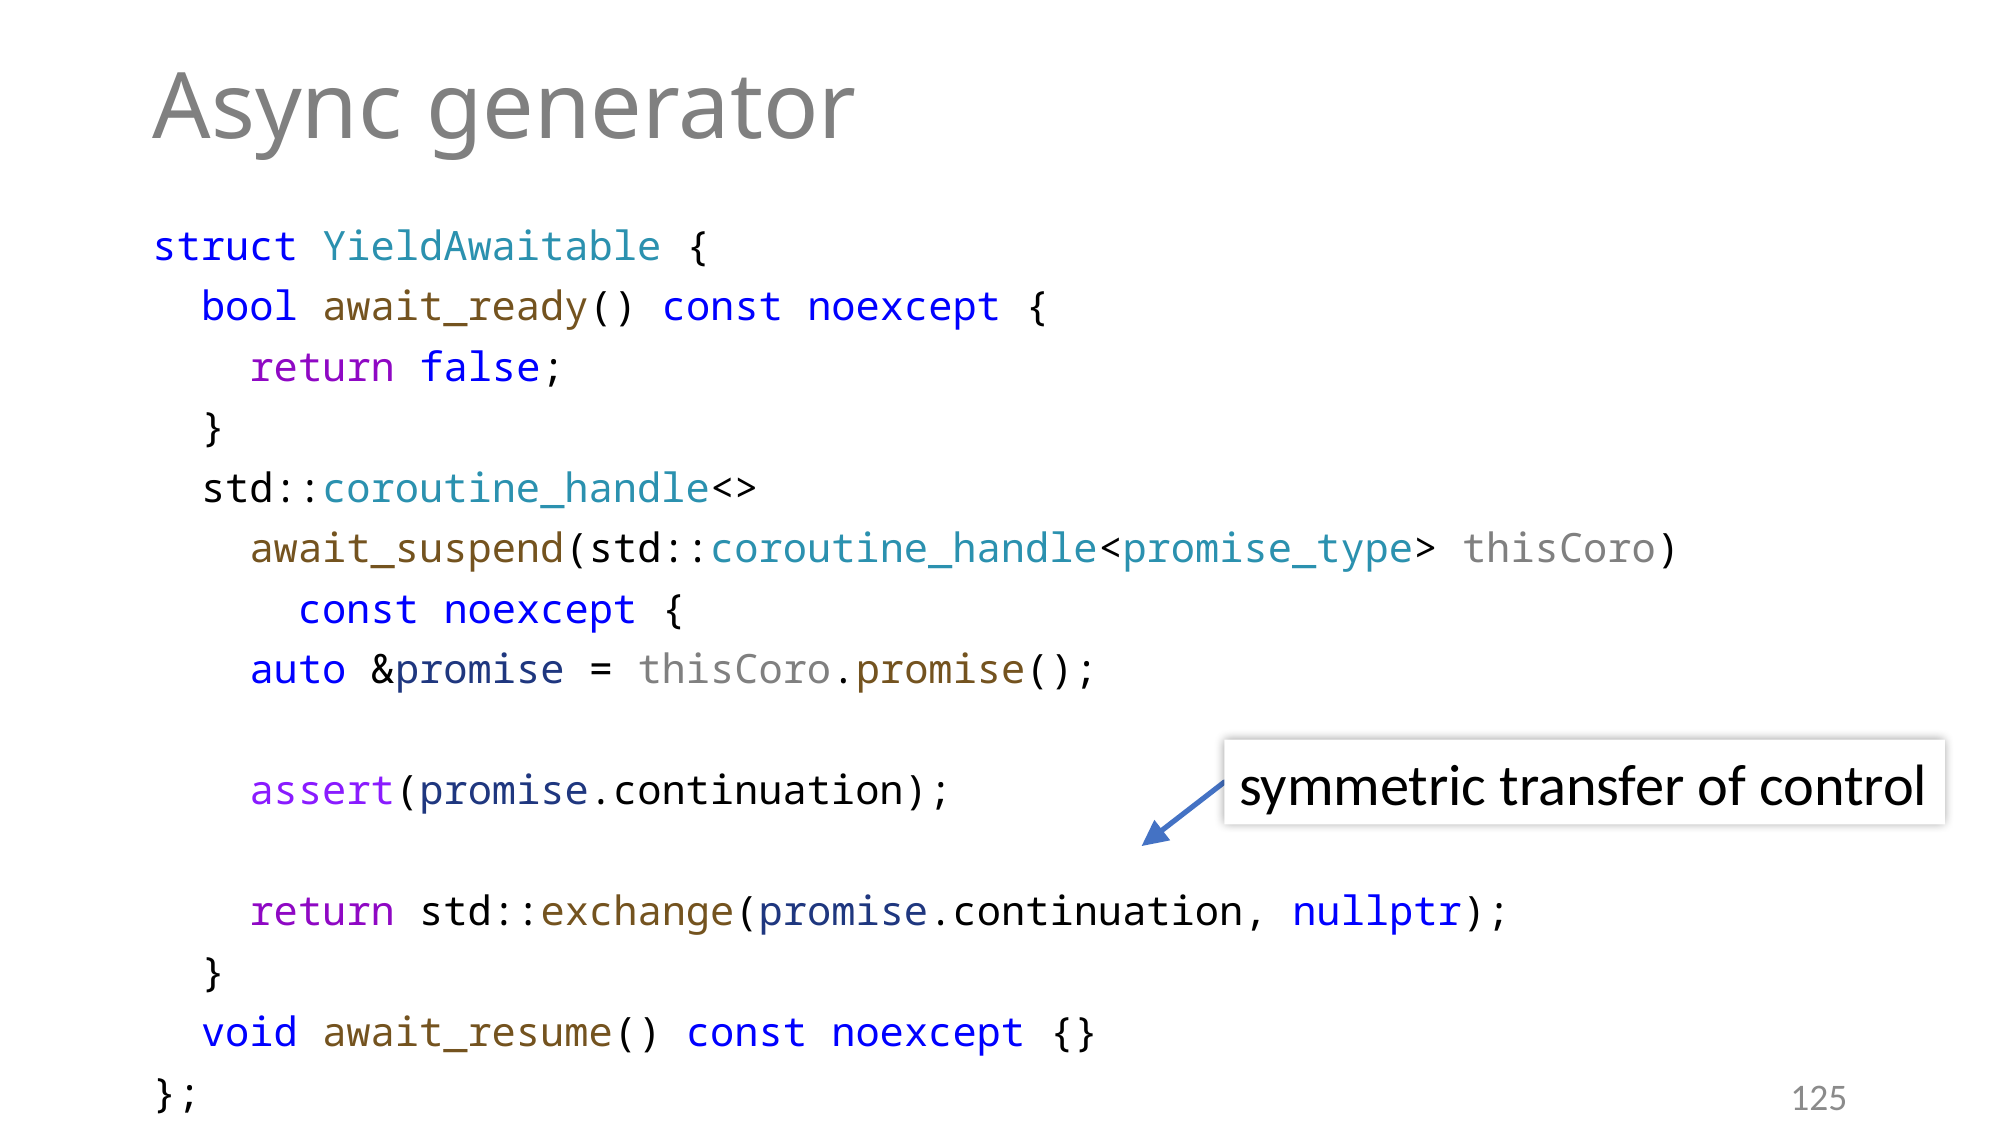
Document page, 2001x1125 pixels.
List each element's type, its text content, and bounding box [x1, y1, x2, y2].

text_box symmetric transfer of control [1224, 739, 1945, 825]
list struct YieldAwaitable { bool await_ready() const noexcept { return false; } std::coroutine_handle<> await_suspend(std::coroutine_handle<promise_type> thisCoro) const noexcept { auto &promise = thisCoro.promise(); assert(promise.continuation); return std::exchange(promise.continuation, nullptr); } void await_resume() const noexcept {} }; [137, 217, 2000, 1125]
slide_number 125 [1412, 1065, 1863, 1125]
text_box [1141, 782, 1225, 846]
title Async generator [137, 0, 1863, 217]
